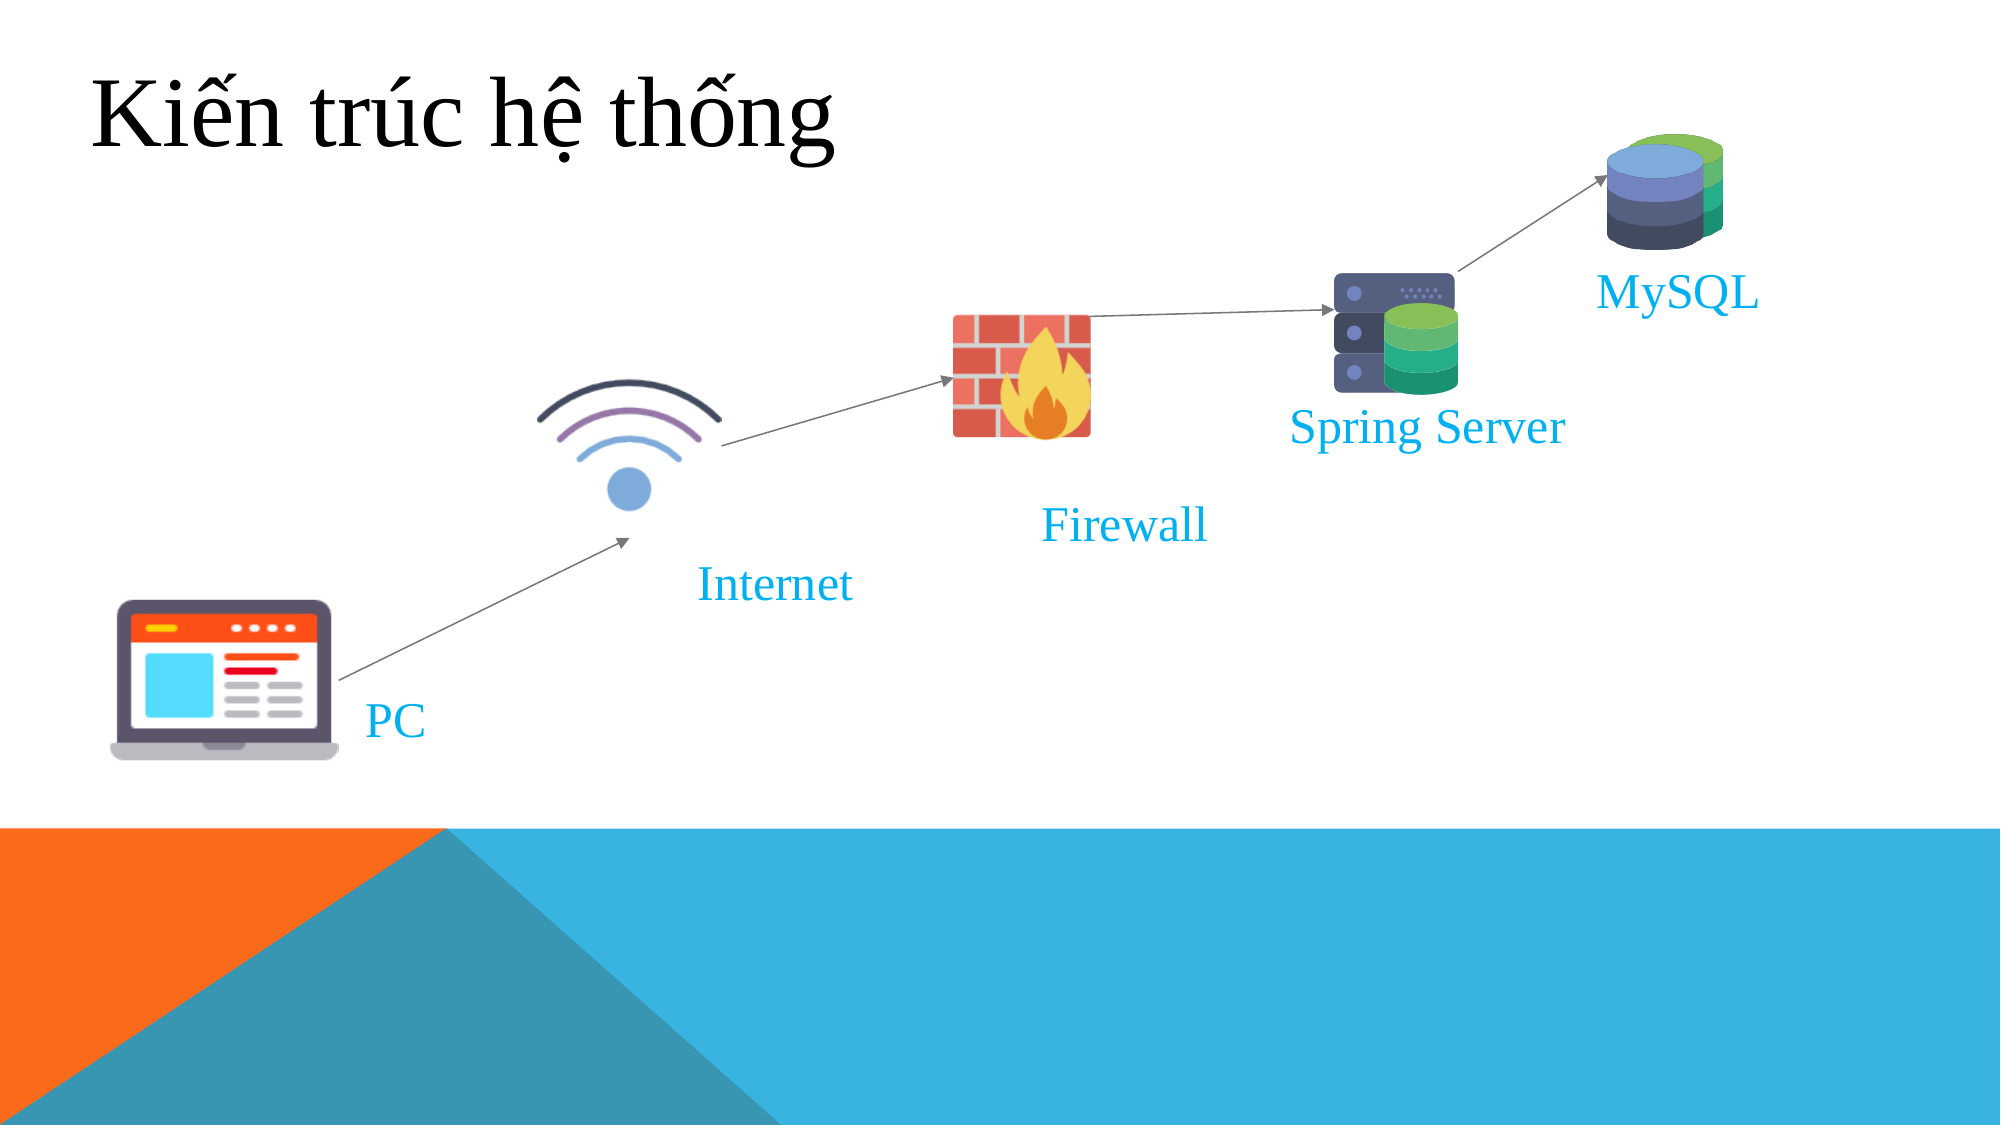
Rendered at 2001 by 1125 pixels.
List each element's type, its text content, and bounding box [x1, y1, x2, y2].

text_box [1088, 309, 1335, 317]
text_box Firewall [1026, 483, 1224, 559]
text_box Spring Server [1274, 386, 1582, 461]
picture [110, 566, 340, 795]
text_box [338, 537, 630, 681]
picture [1334, 271, 1459, 396]
picture [1607, 134, 1723, 250]
text_box PC [351, 688, 442, 756]
picture [537, 353, 722, 539]
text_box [721, 377, 955, 447]
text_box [1457, 174, 1609, 272]
text_box MySQL [1582, 251, 1776, 326]
picture [953, 309, 1091, 447]
text_box Kiến trúc hệ thống [75, 38, 853, 174]
text_box Internet [682, 542, 869, 618]
